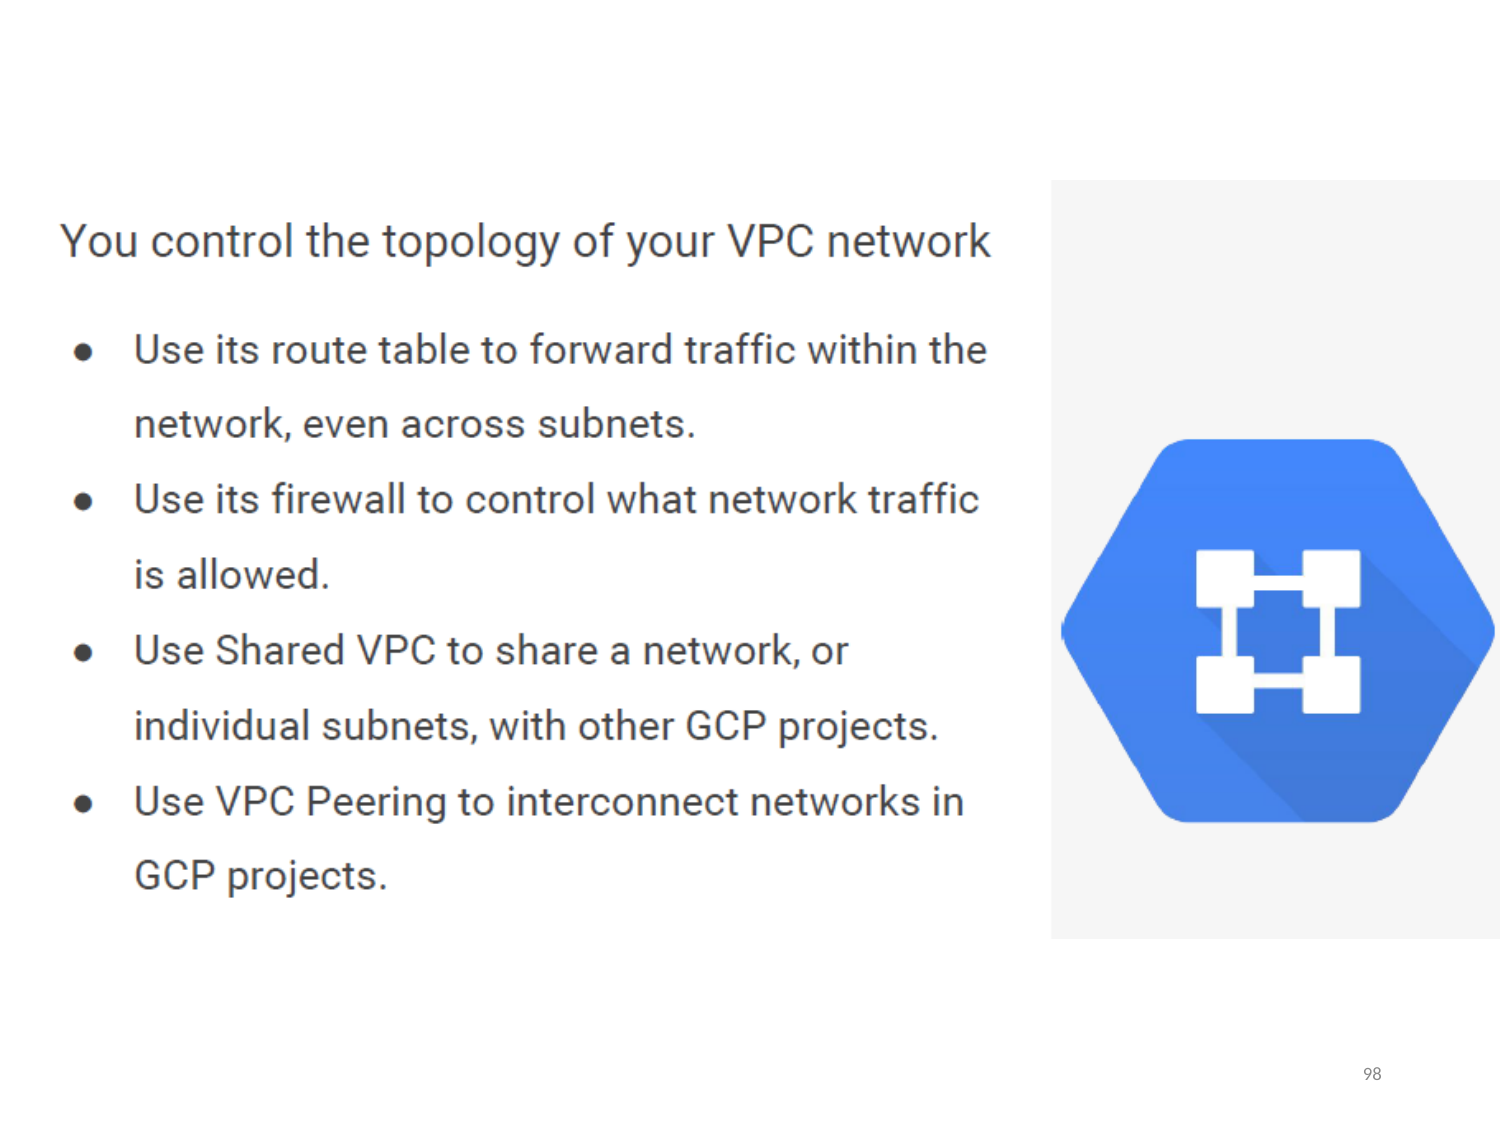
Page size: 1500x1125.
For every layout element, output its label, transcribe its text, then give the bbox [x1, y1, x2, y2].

text_box 98 [1059, 1042, 1397, 1103]
picture [0, 180, 1500, 940]
